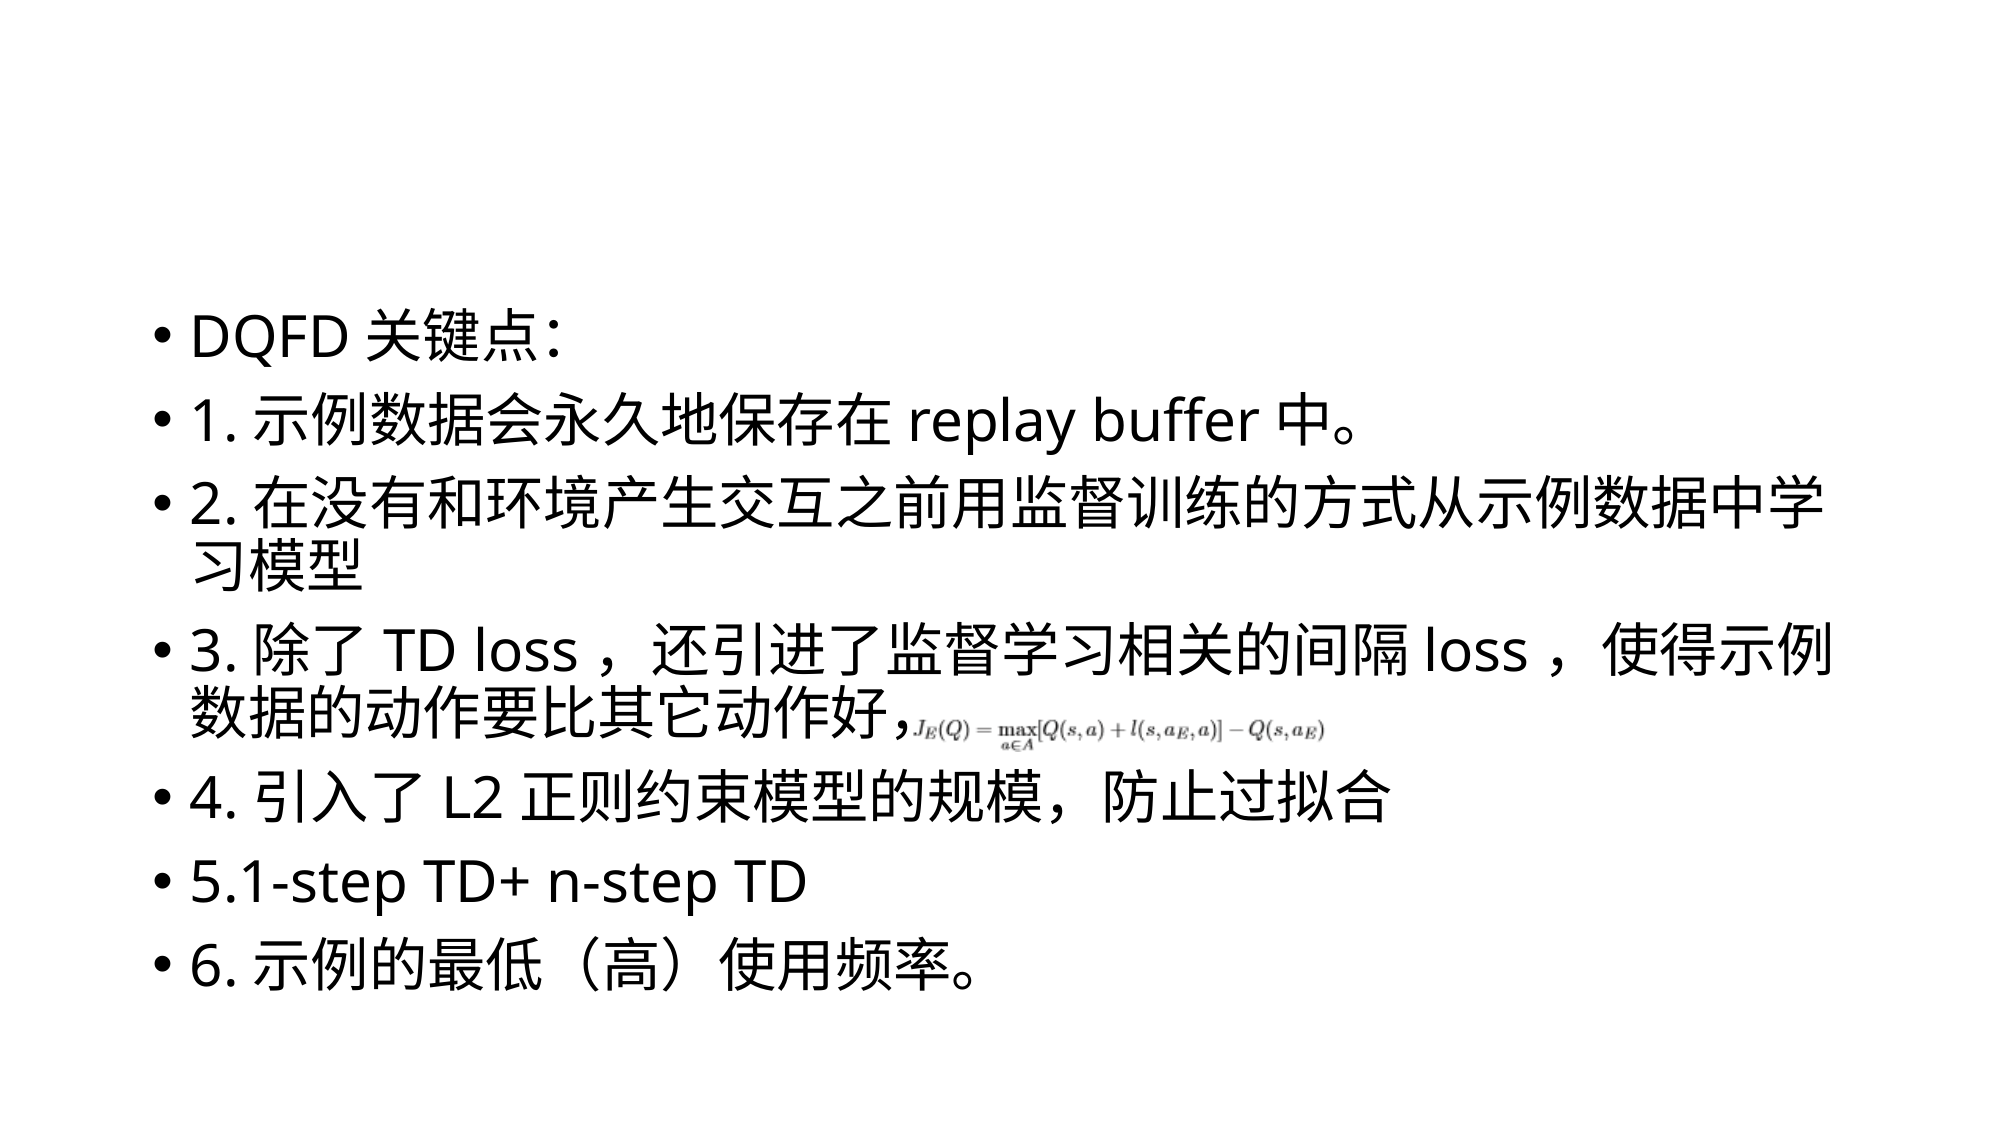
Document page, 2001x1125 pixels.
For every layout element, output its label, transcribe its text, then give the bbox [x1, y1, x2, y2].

picture [912, 709, 1347, 752]
list DQFD关键点： 1.示例数据会永久地保存在replay buffer中。 2.在没有和环境产生交互之前用监督训练的方式从示例数据中学习模型 3.除了TD loss，还引进了监督学习相关的间隔loss，使得示例数据的动作要比其它动作好， 4.引入了L2正则约束模型的规模，防止过拟合 5.1-step TD+ n-step TD 6.示例的最低（高）使用频率。 [137, 299, 1863, 1014]
